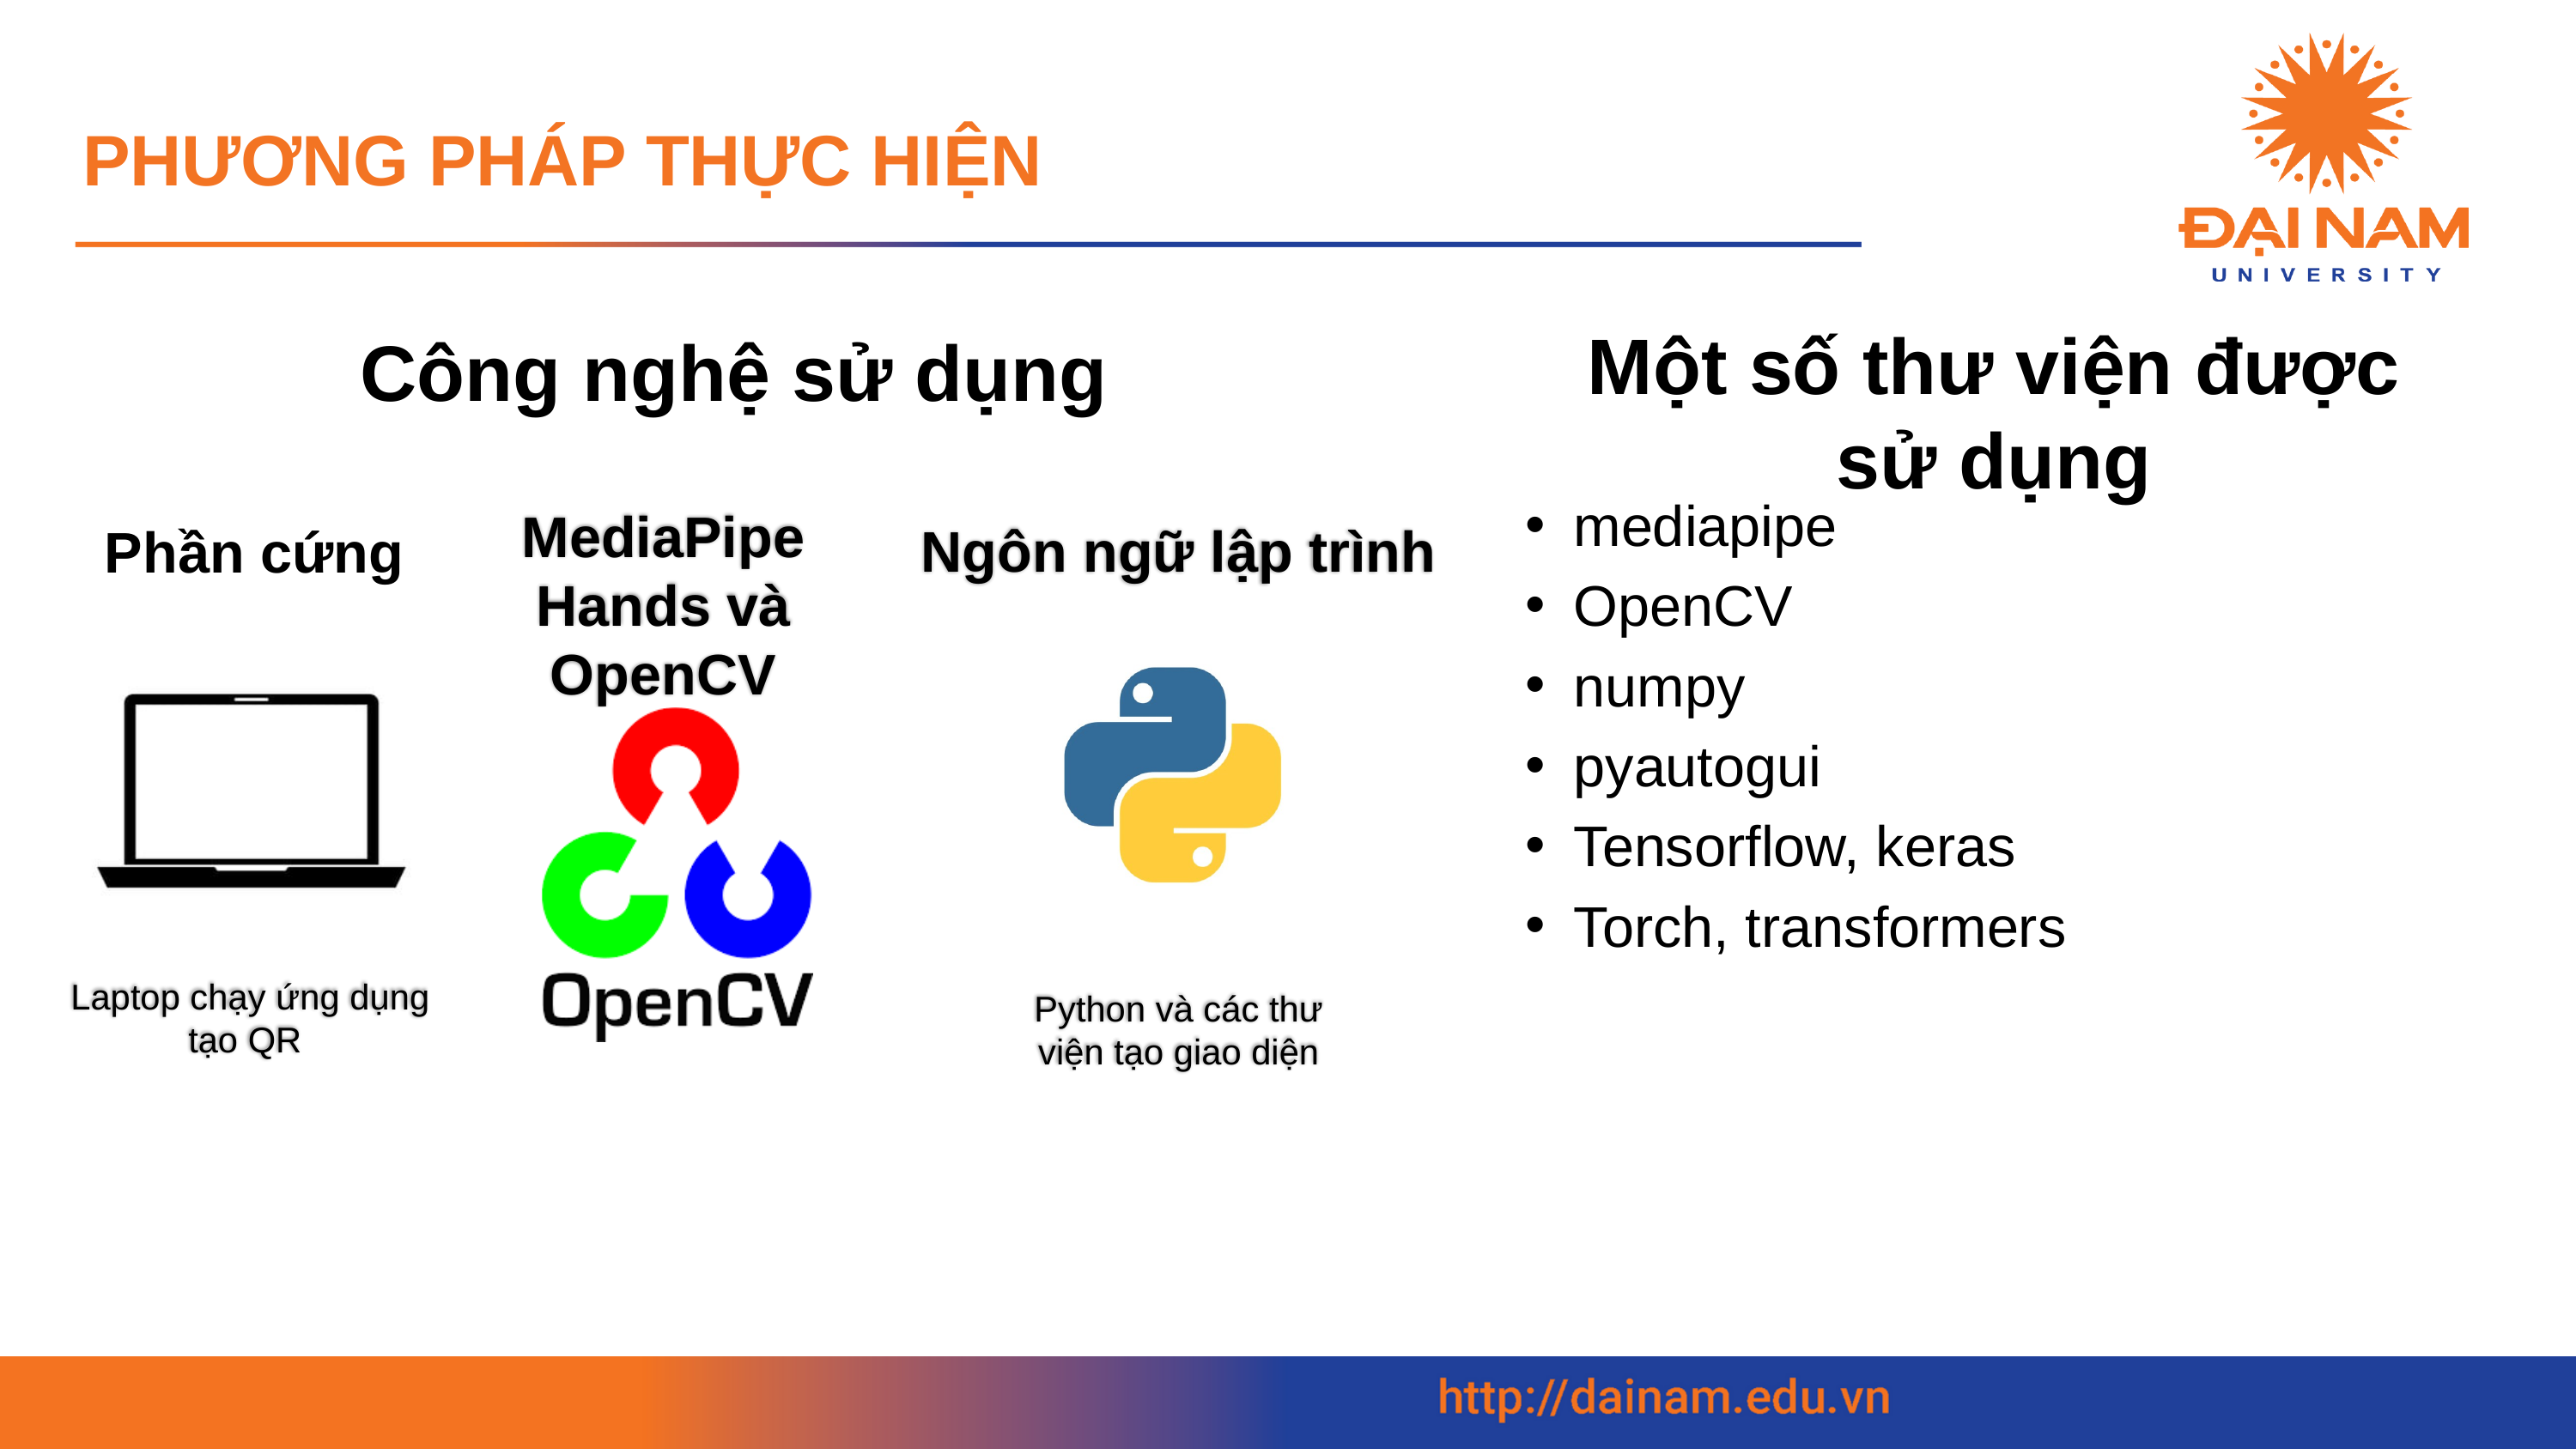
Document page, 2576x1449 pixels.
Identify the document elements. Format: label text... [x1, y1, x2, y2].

picture [46, 585, 457, 997]
picture [541, 706, 813, 1042]
text_box Một số thư viện được sử dụng [1516, 309, 2472, 473]
picture [75, 241, 1862, 247]
text_box Python và các thư viện tạo giao diện [980, 979, 1373, 1076]
text_box mediapipe OpenCV numpy pyautogui Tensorflow, keras Torch, transformers [1512, 482, 2472, 1226]
text_box Công nghệ sử dụng [0, 316, 1469, 453]
text_box [0, 1356, 2576, 1449]
text_box PHƯƠNG PHÁP THỰC HIỆN [70, 107, 1941, 207]
text_box Laptop chạy ứng dụng tạo QR [46, 1003, 448, 1080]
text_box MediaPipe Hands và OpenCV [415, 494, 907, 659]
text_box Phần cứng [46, 509, 412, 585]
picture [975, 578, 1370, 973]
text_box Ngôn ngữ lập trình [910, 508, 1456, 605]
text_box [2178, 33, 2469, 282]
